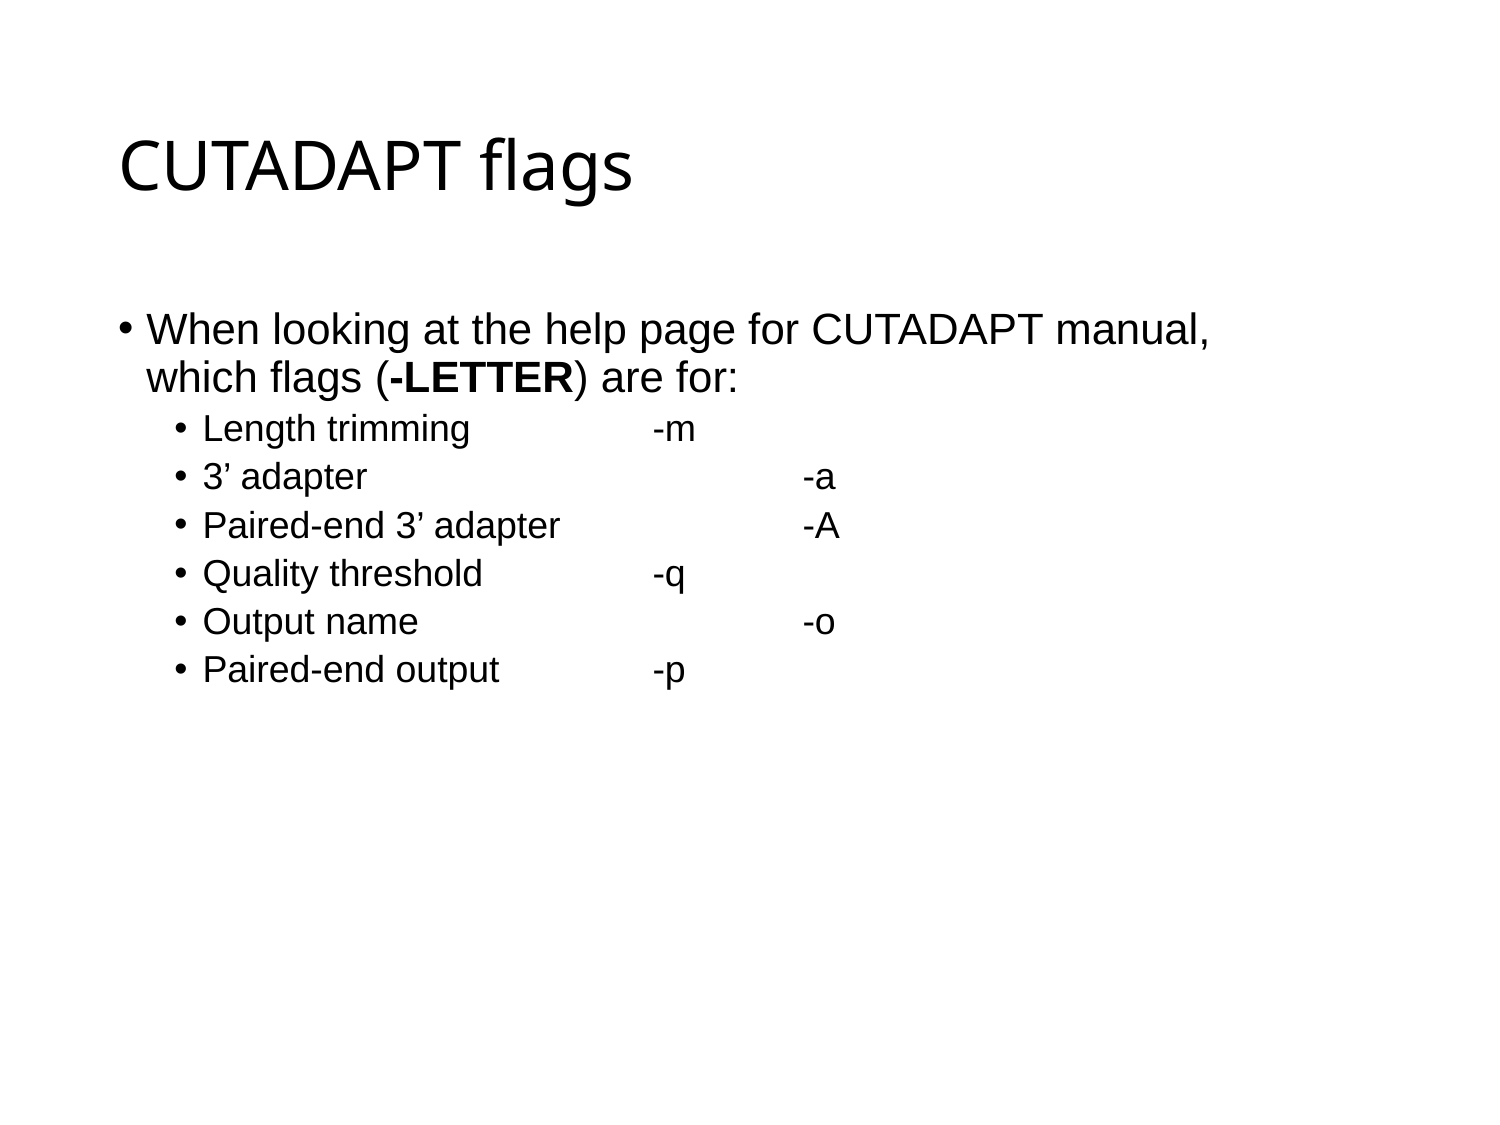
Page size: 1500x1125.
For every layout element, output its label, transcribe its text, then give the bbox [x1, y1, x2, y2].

title CUTADAPT flags [103, 59, 1397, 278]
list When looking at the help page for CUTADAPT manual, which flags (-LETTER) are for: Length trimming -m 3’ adapter -a Paired-end 3’ adapter -A Quality threshold -q Output name -o Paired-end output -p [103, 299, 1397, 1014]
